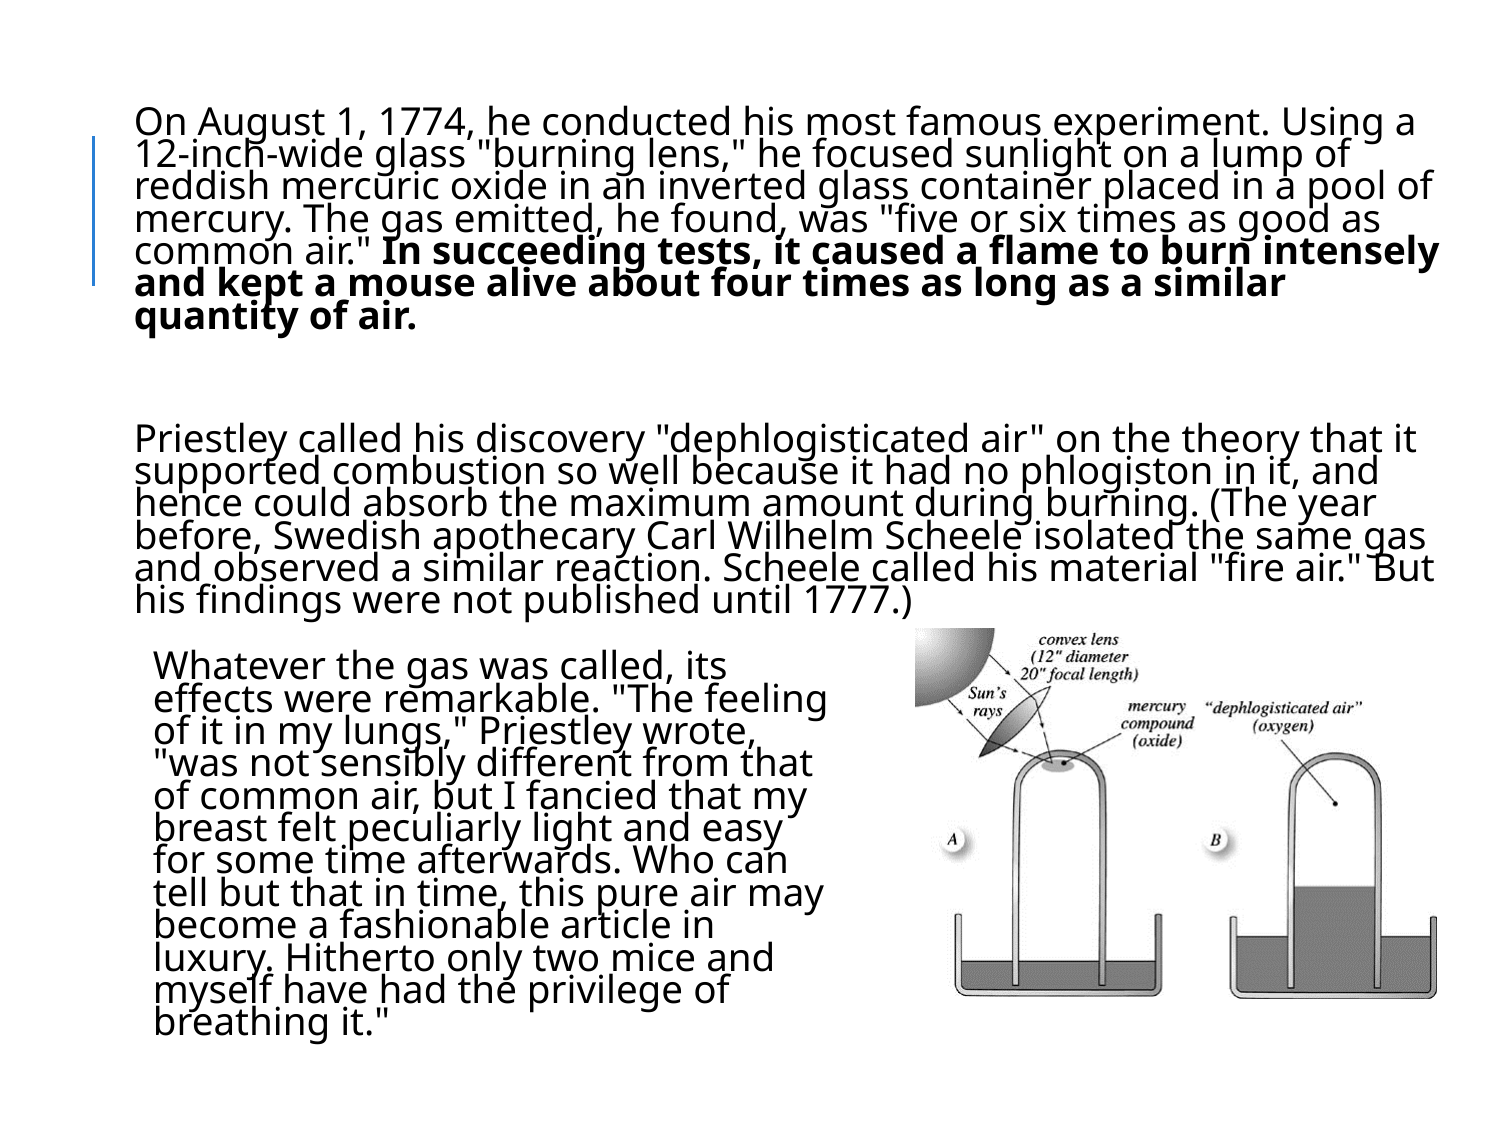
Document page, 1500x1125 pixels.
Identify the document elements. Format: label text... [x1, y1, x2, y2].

text_box Whatever the gas was called, its effects were remarkable. "The feeling of it in my lungs," Priestley wrote, "was not sensibly different from that of common air, but I fancied that my breast felt peculiarly light and easy for some time afterwards. Who can tell but that in time, this pure air may become a fashionable article in luxury. Hitherto only two mice and myself have had the privilege of breathing it." [123, 646, 861, 1125]
list On August 1, 1774, he conducted his most famous experiment. Using a 12-inch-wide glass "burning lens," he focused sunlight on a lump of reddish mercuric oxide in an inverted glass container placed in a pool of mercury. The gas emitted, he found, was "five or six times as good as common air." In succeeding tests, it caused a flame to burn intensely and kept a mouse alive about four times as long as a similar quantity of air. Priestley called his discovery "dephlogisticated air" on the theory that it supported combustion so well because it had no phlogiston in it, and hence could absorb the maximum amount during burning. (The year before, Swedish apothecary Carl Wilhelm Scheele isolated the same gas and observed a similar reaction. Scheele called his material "fire air." But his findings were not published until 1777.) [111, 101, 1451, 784]
picture [915, 628, 1437, 1000]
